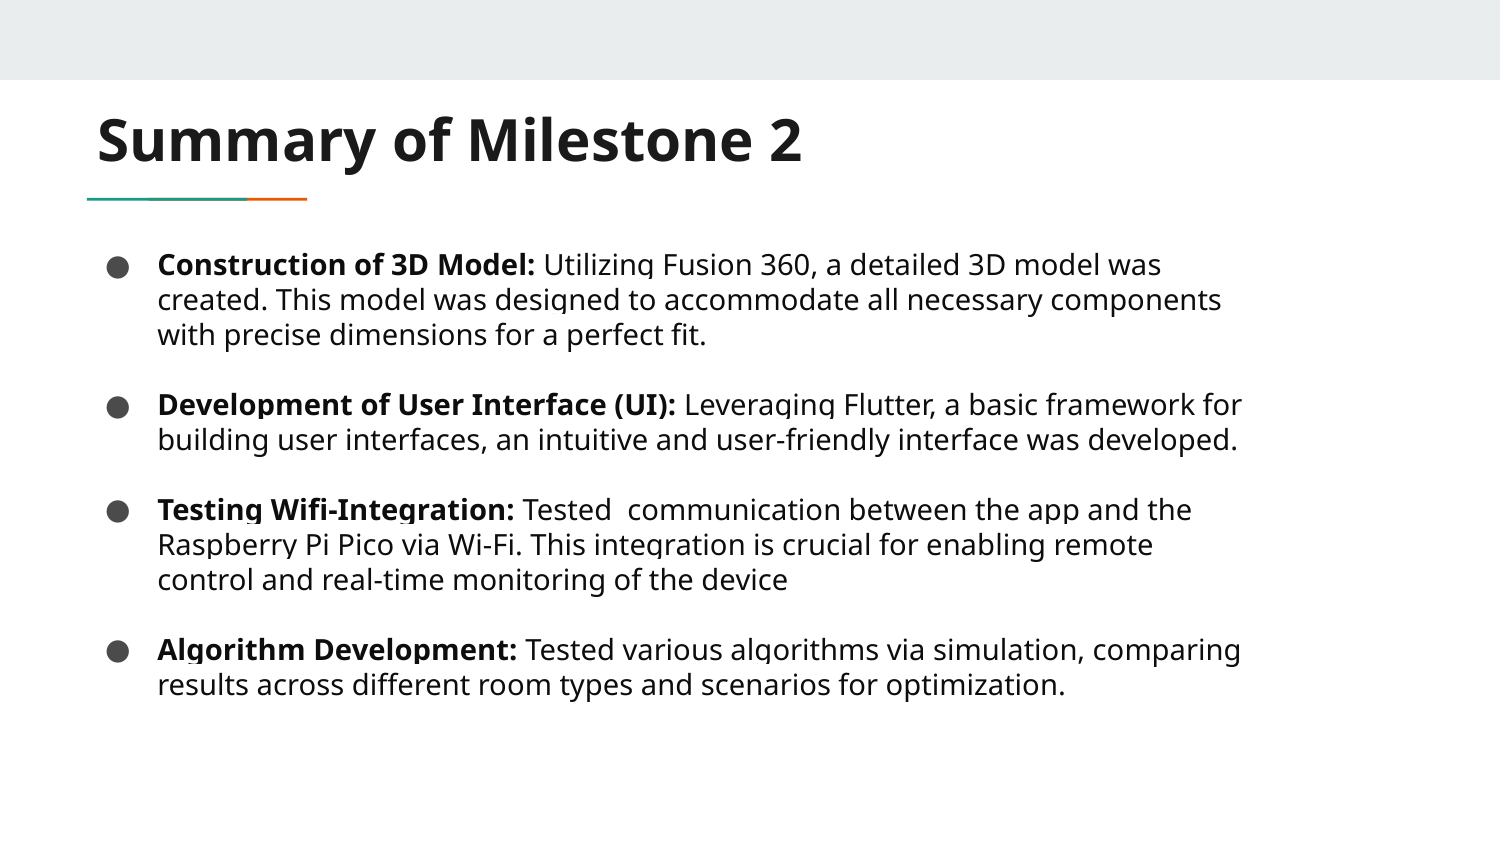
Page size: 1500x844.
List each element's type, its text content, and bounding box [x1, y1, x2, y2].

text_box Summary of Milestone 2 [82, 87, 1105, 194]
text_box Construction of 3D Model: Utilizing Fusion 360, a detailed 3D model was created. This model was designed to accommodate all necessary components with precise dimensions for a perfect fit. Development of User Interface (UI): Leveraging Flutter, a basic framework for building user interfaces, an intuitive and user-friendly interface was developed. Testing Wifi-Integration: Tested communication between the app and the Raspberry Pi Pico via Wi-Fi. This integration is crucial for enabling remote control and real-time monitoring of the device Algorithm Development: Tested various algorithms via simulation, comparing results across different room types and scenarios for optimization. [67, 231, 1264, 773]
